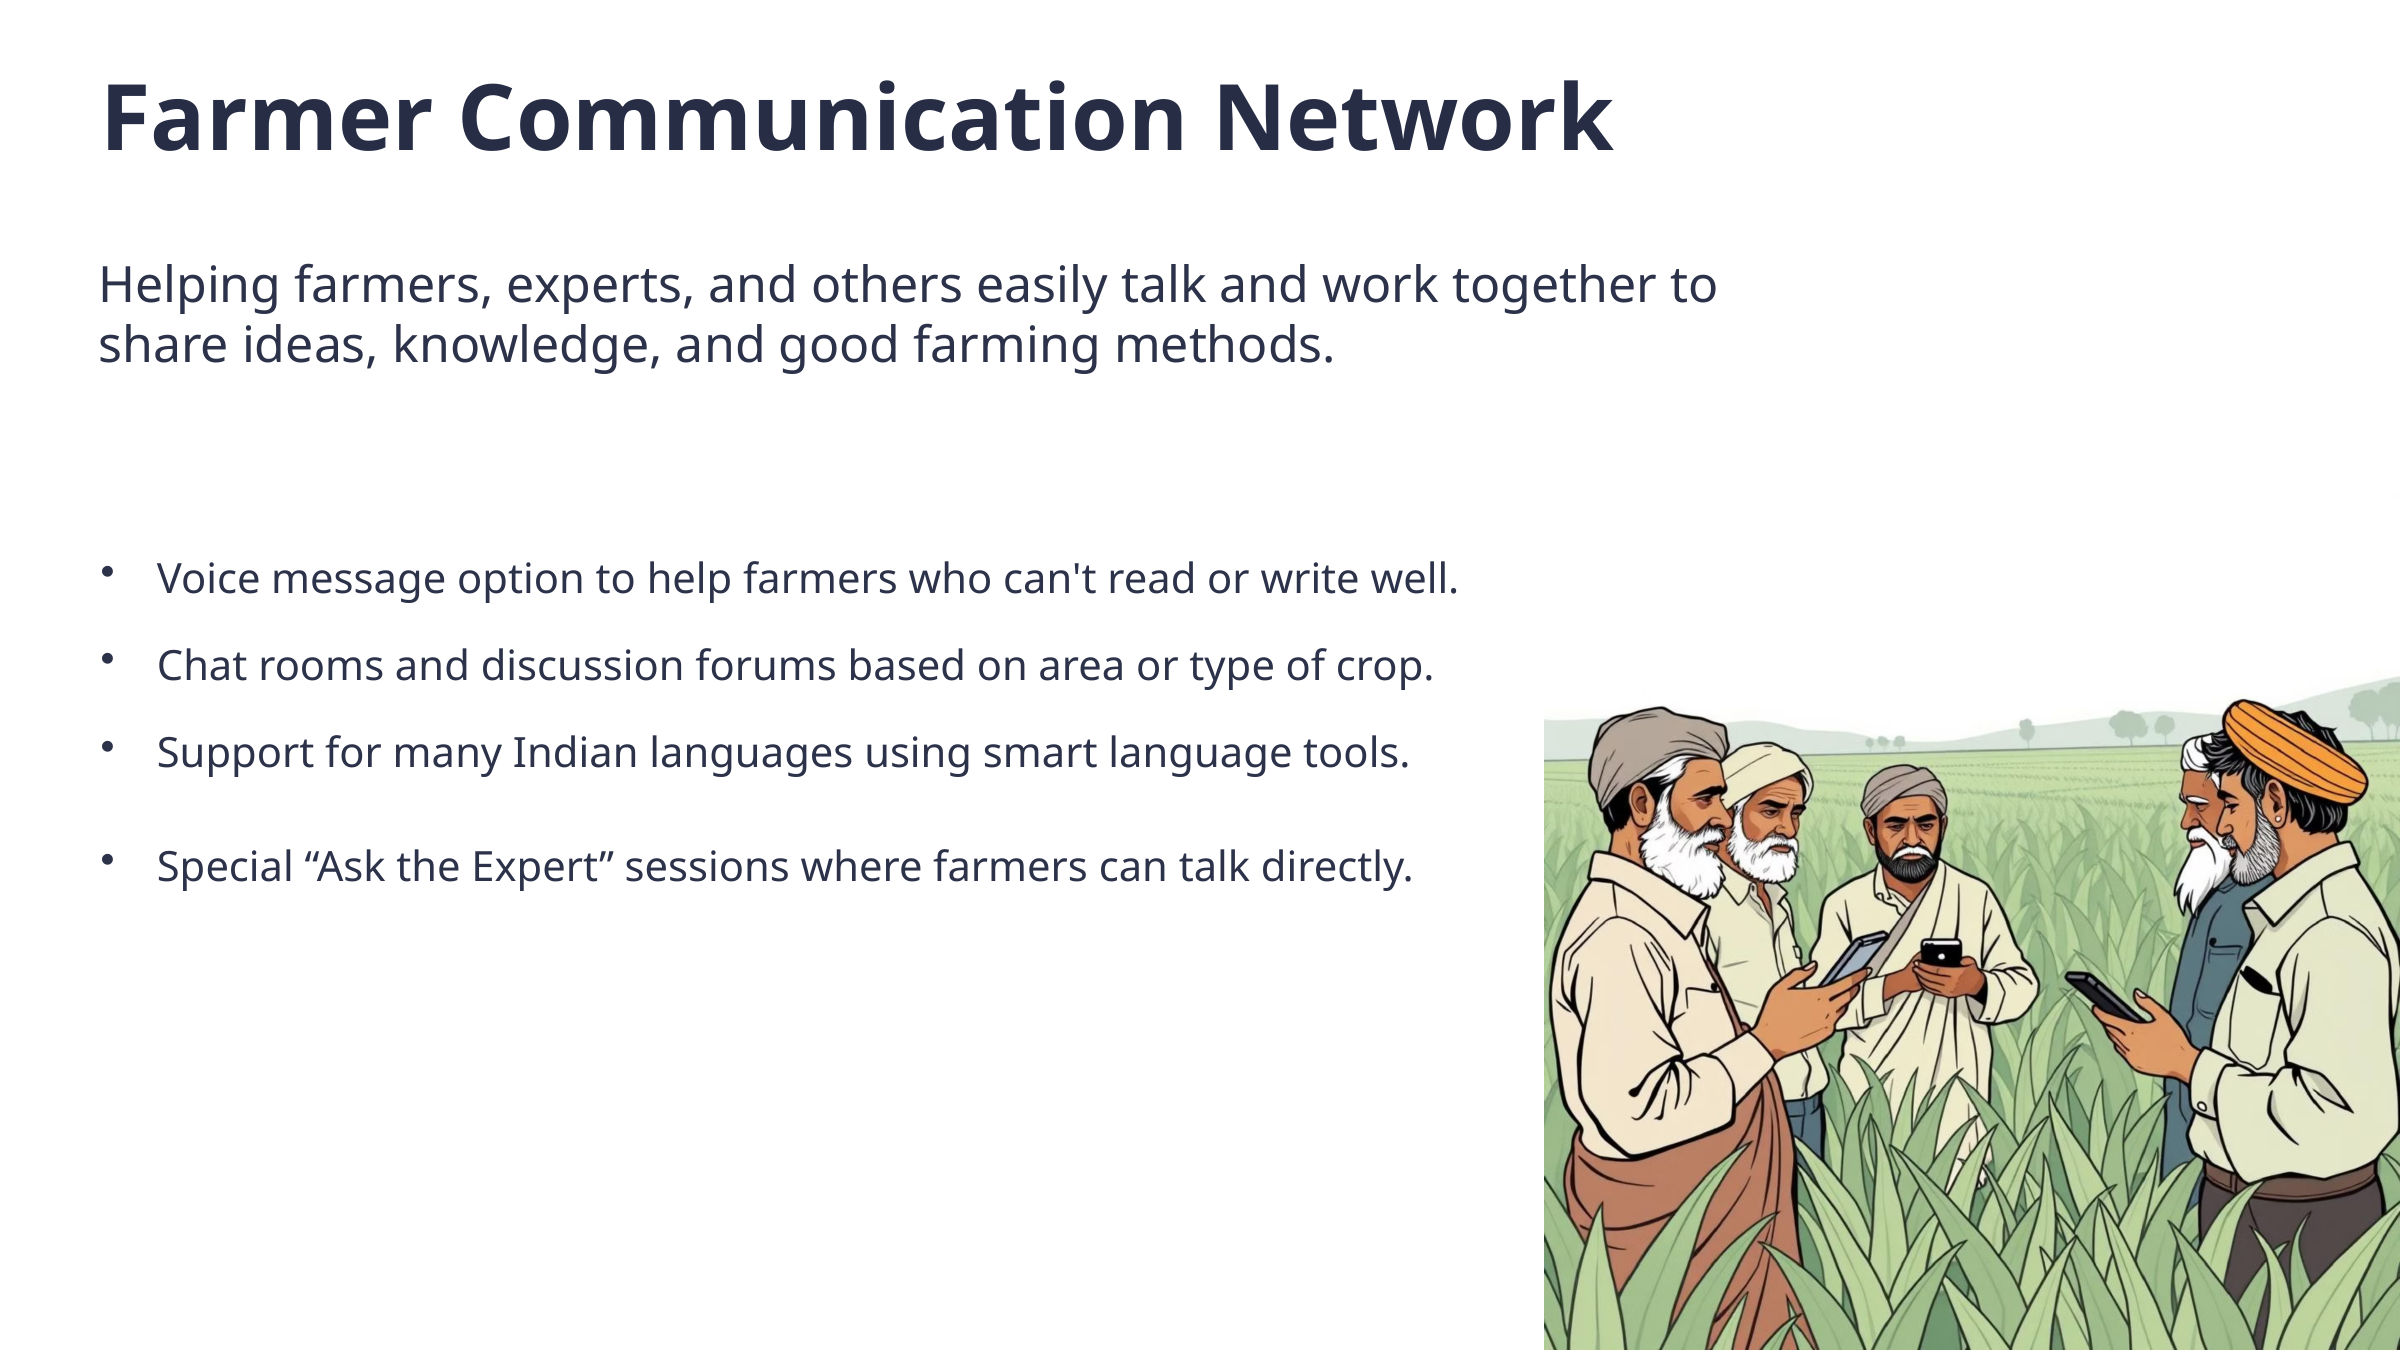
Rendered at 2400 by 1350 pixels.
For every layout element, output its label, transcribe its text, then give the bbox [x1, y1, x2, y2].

text_box Chat rooms and discussion forums based on area or type of crop. [100, 643, 1165, 690]
picture [1544, 494, 2400, 1350]
text_box Helping farmers, experts, and others easily talk and work together to share ideas, knowledge, and good farming methods. [83, 245, 1800, 380]
text_box Support for many Indian languages using smart language tools. [100, 730, 1165, 777]
text_box Voice message option to help farmers who can't read or write well. [100, 555, 1165, 602]
text_box Special “Ask the Expert” sessions where farmers can talk directly. [100, 814, 1165, 861]
text_box Farmer Communication Network [100, 79, 1121, 169]
